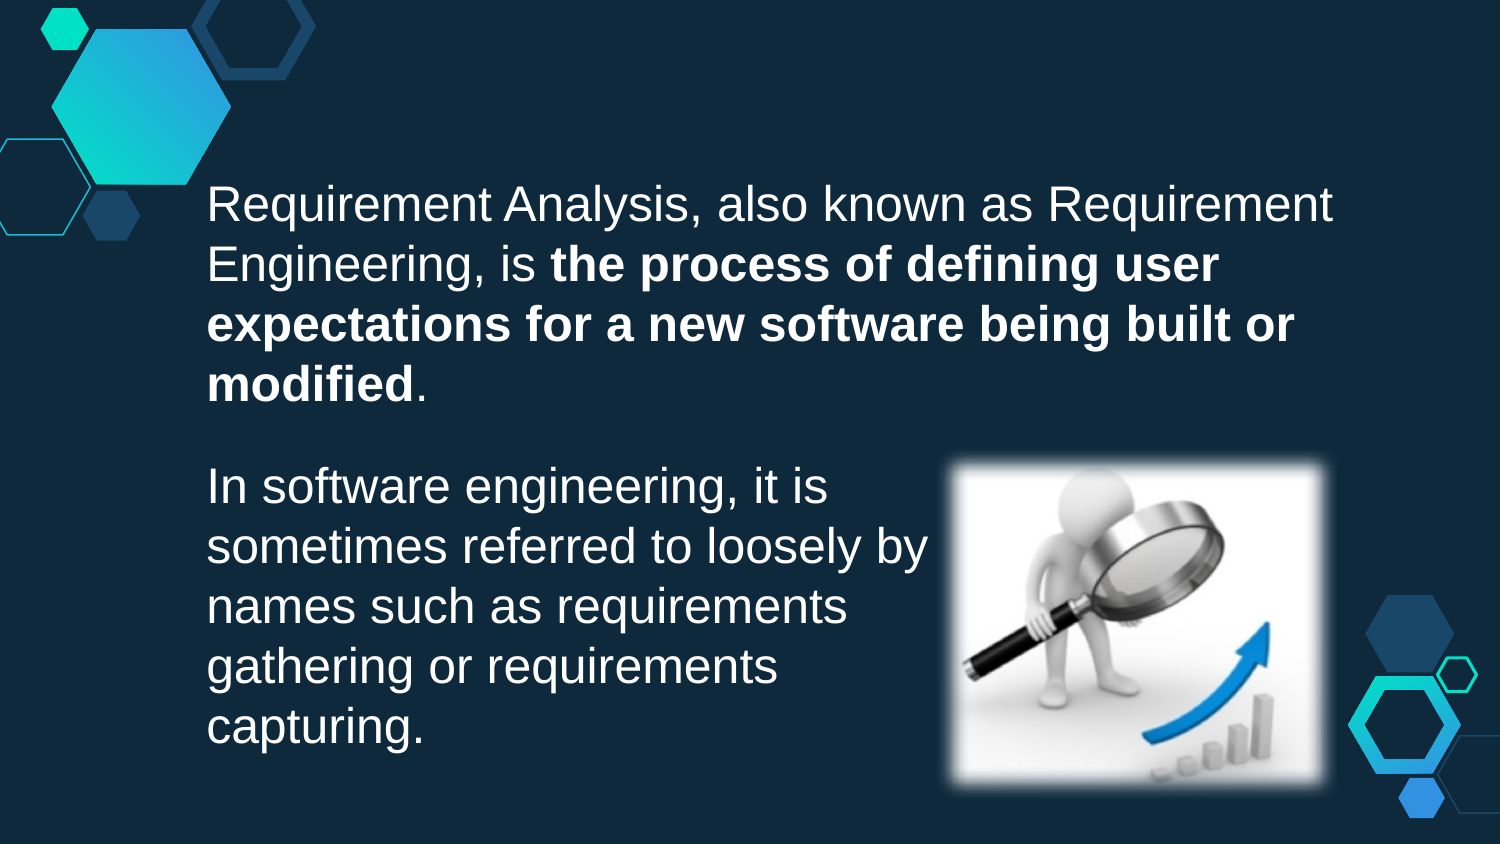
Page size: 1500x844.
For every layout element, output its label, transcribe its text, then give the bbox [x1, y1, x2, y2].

text_box Requirement Analysis, also known as Requirement Engineering, is the process of defining user expectations for a new software being built or modified. [191, 164, 1487, 420]
text_box In software engineering, it is sometimes referred to loosely by names such as requirements gathering or requirements capturing. [191, 446, 931, 761]
picture [933, 446, 1341, 802]
